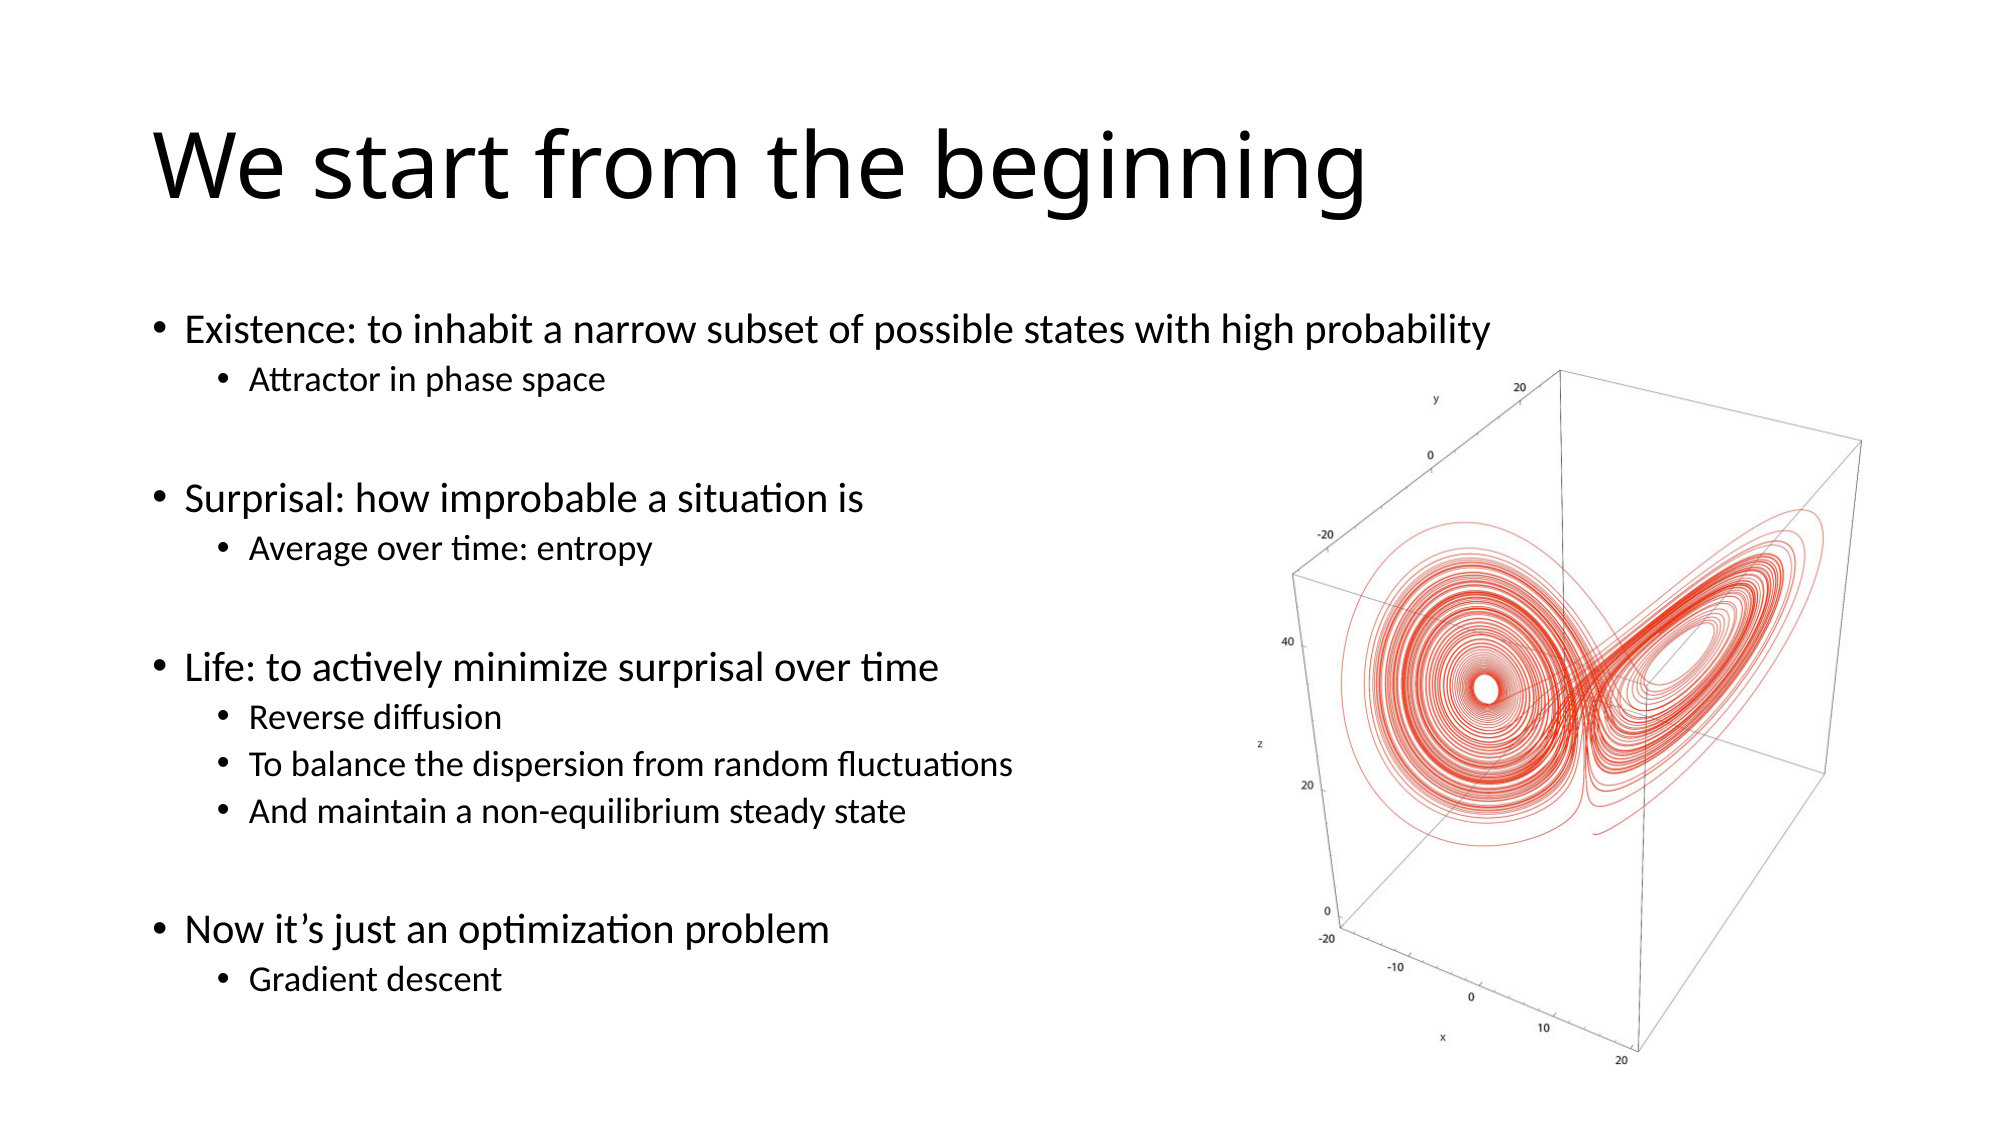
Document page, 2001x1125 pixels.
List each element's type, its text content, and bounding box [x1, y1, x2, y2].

picture [1257, 369, 1863, 1066]
list Existence: to inhabit a narrow subset of possible states with high probability Attractor in phase space Surprisal: how improbable a situation is Average over time: entropy Life: to actively minimize surprisal over time Reverse diffusion To balance the dispersion from random fluctuations And maintain a non-equilibrium steady state Now it’s just an optimization problem Gradient descent [137, 299, 1863, 1014]
title We start from the beginning [137, 59, 1863, 278]
